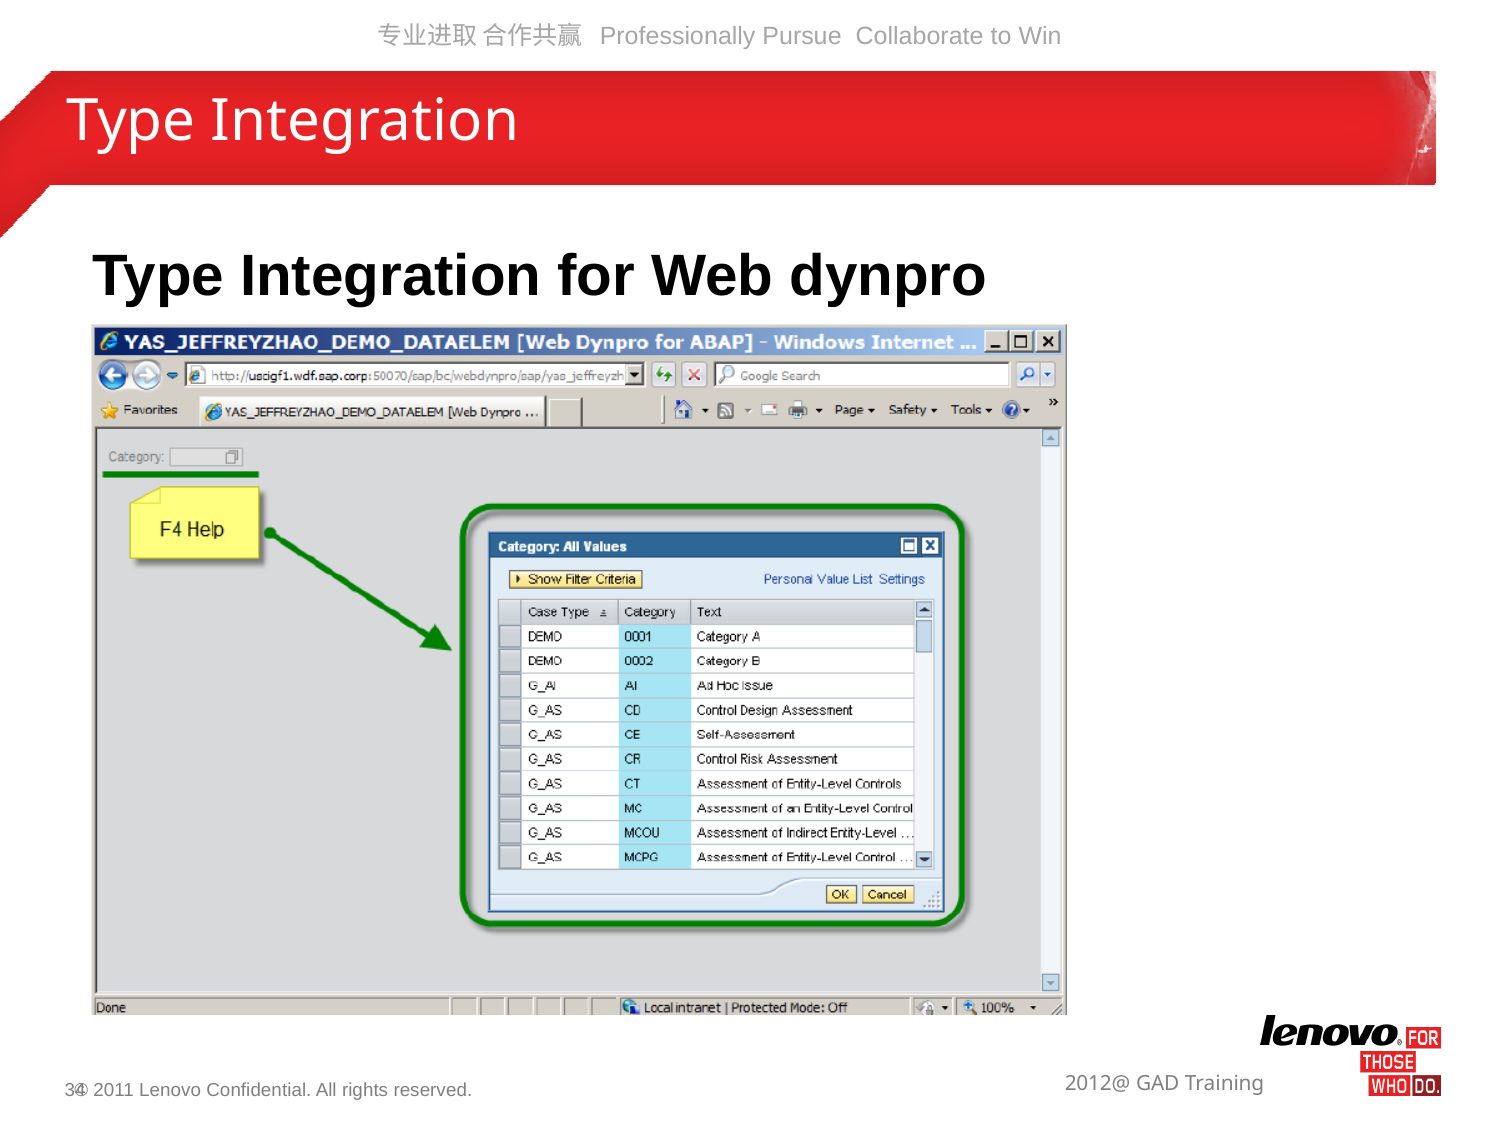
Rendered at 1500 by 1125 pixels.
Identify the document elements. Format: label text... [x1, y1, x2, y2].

picture [0, 0, 1500, 250]
picture [1260, 1015, 1441, 1096]
picture [91, 324, 1067, 1015]
text_box Type Integration for Web dynpro [92, 237, 988, 308]
title Type Integration [51, 75, 1500, 172]
